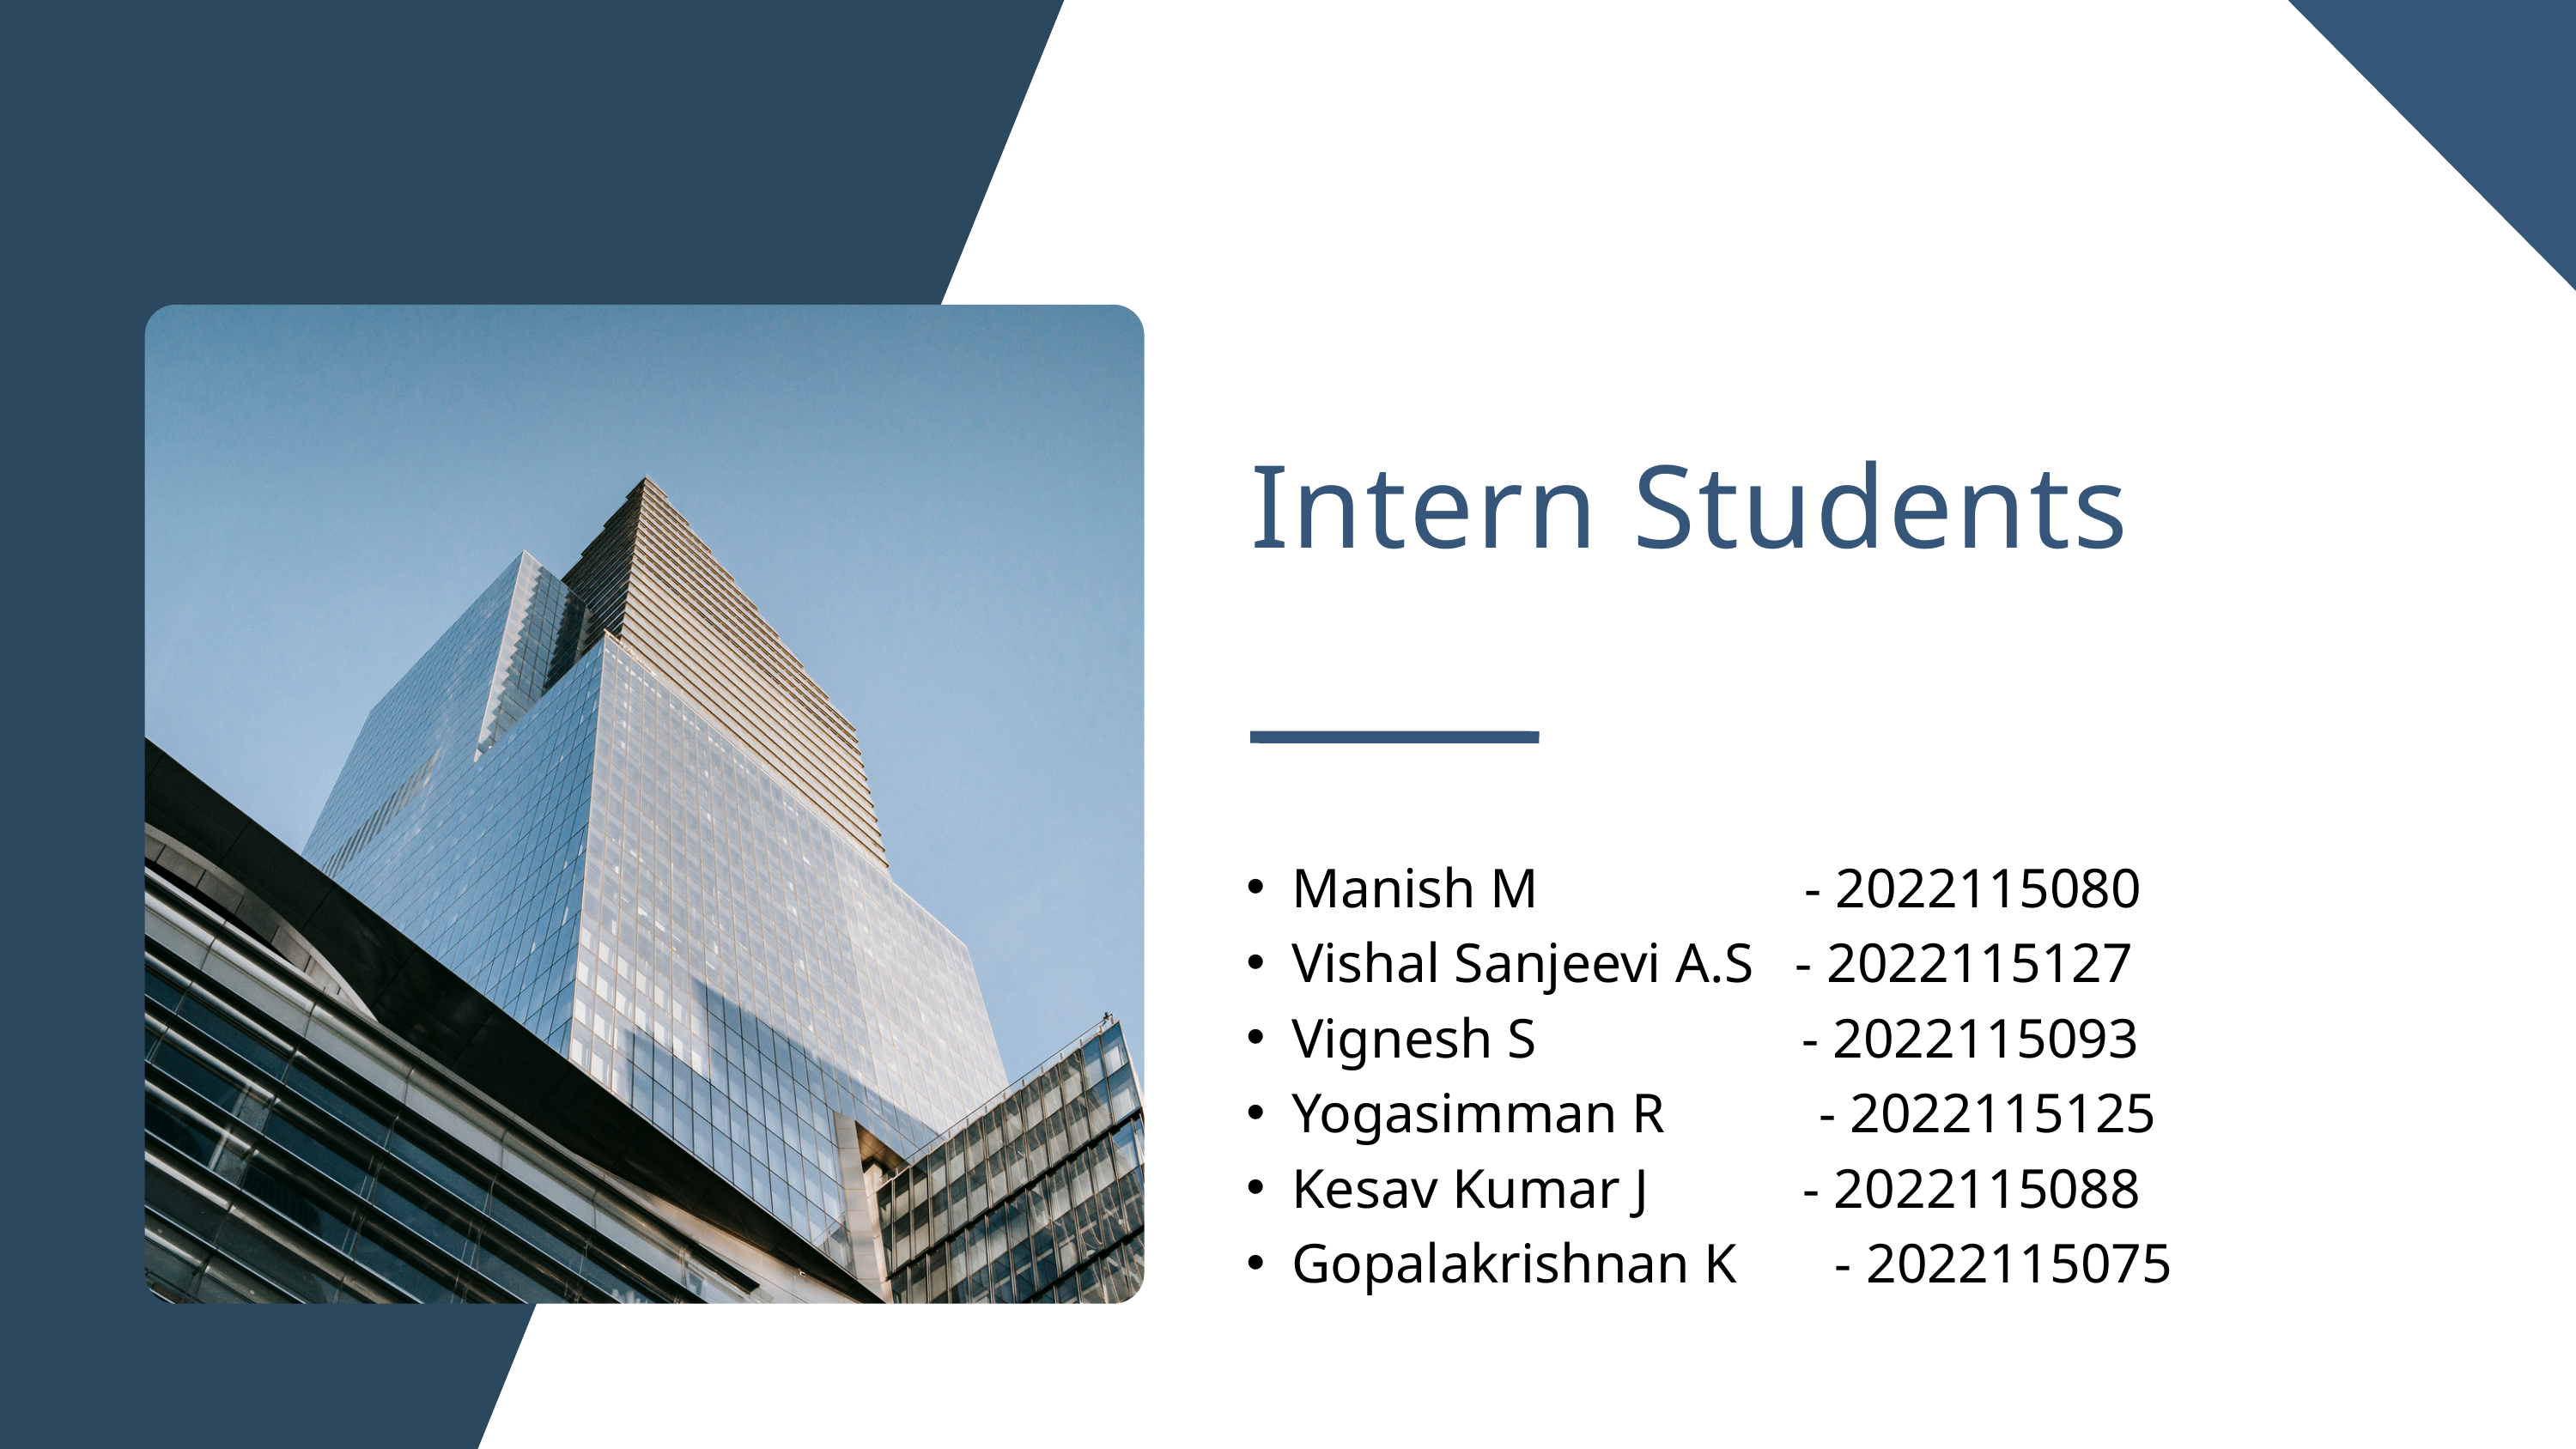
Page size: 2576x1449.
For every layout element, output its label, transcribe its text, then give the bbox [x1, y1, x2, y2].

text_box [0, 0, 1073, 1449]
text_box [144, 304, 1145, 1304]
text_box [2289, 0, 2576, 325]
text_box Intern Students [1250, 421, 2227, 572]
text_box Manish M - 2022115080 Vishal Sanjeevi A.S - 2022115127 Vignesh S - 2022115093 Yogasimman R - 2022115125 Kesav Kumar J - 2022115088 Gopalakrishnan K - 2022115075 [1200, 843, 2545, 1294]
